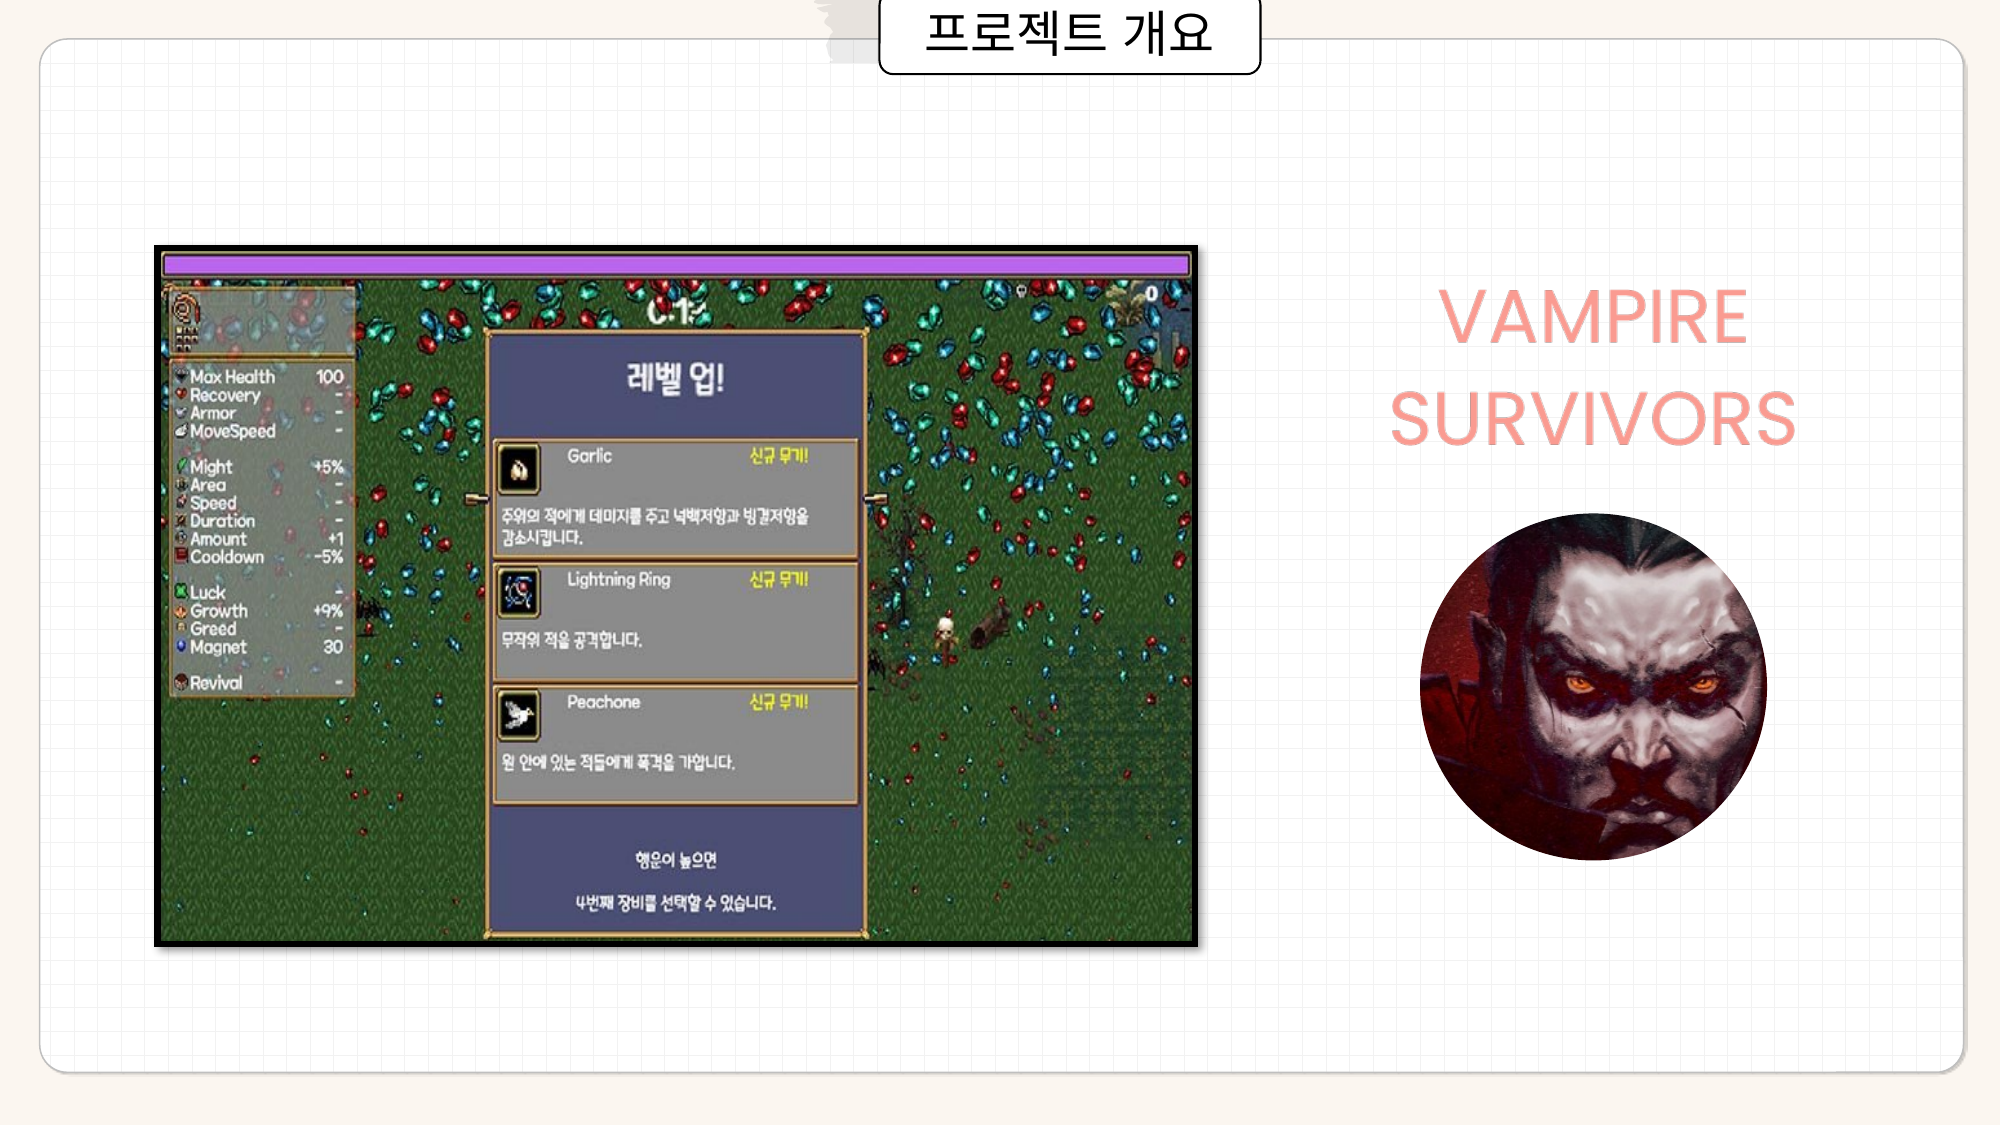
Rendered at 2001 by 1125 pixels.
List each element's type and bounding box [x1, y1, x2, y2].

text_box [39, 0, 1964, 1073]
picture [1420, 513, 1768, 861]
picture [160, 251, 1193, 941]
picture [1227, 251, 1961, 512]
